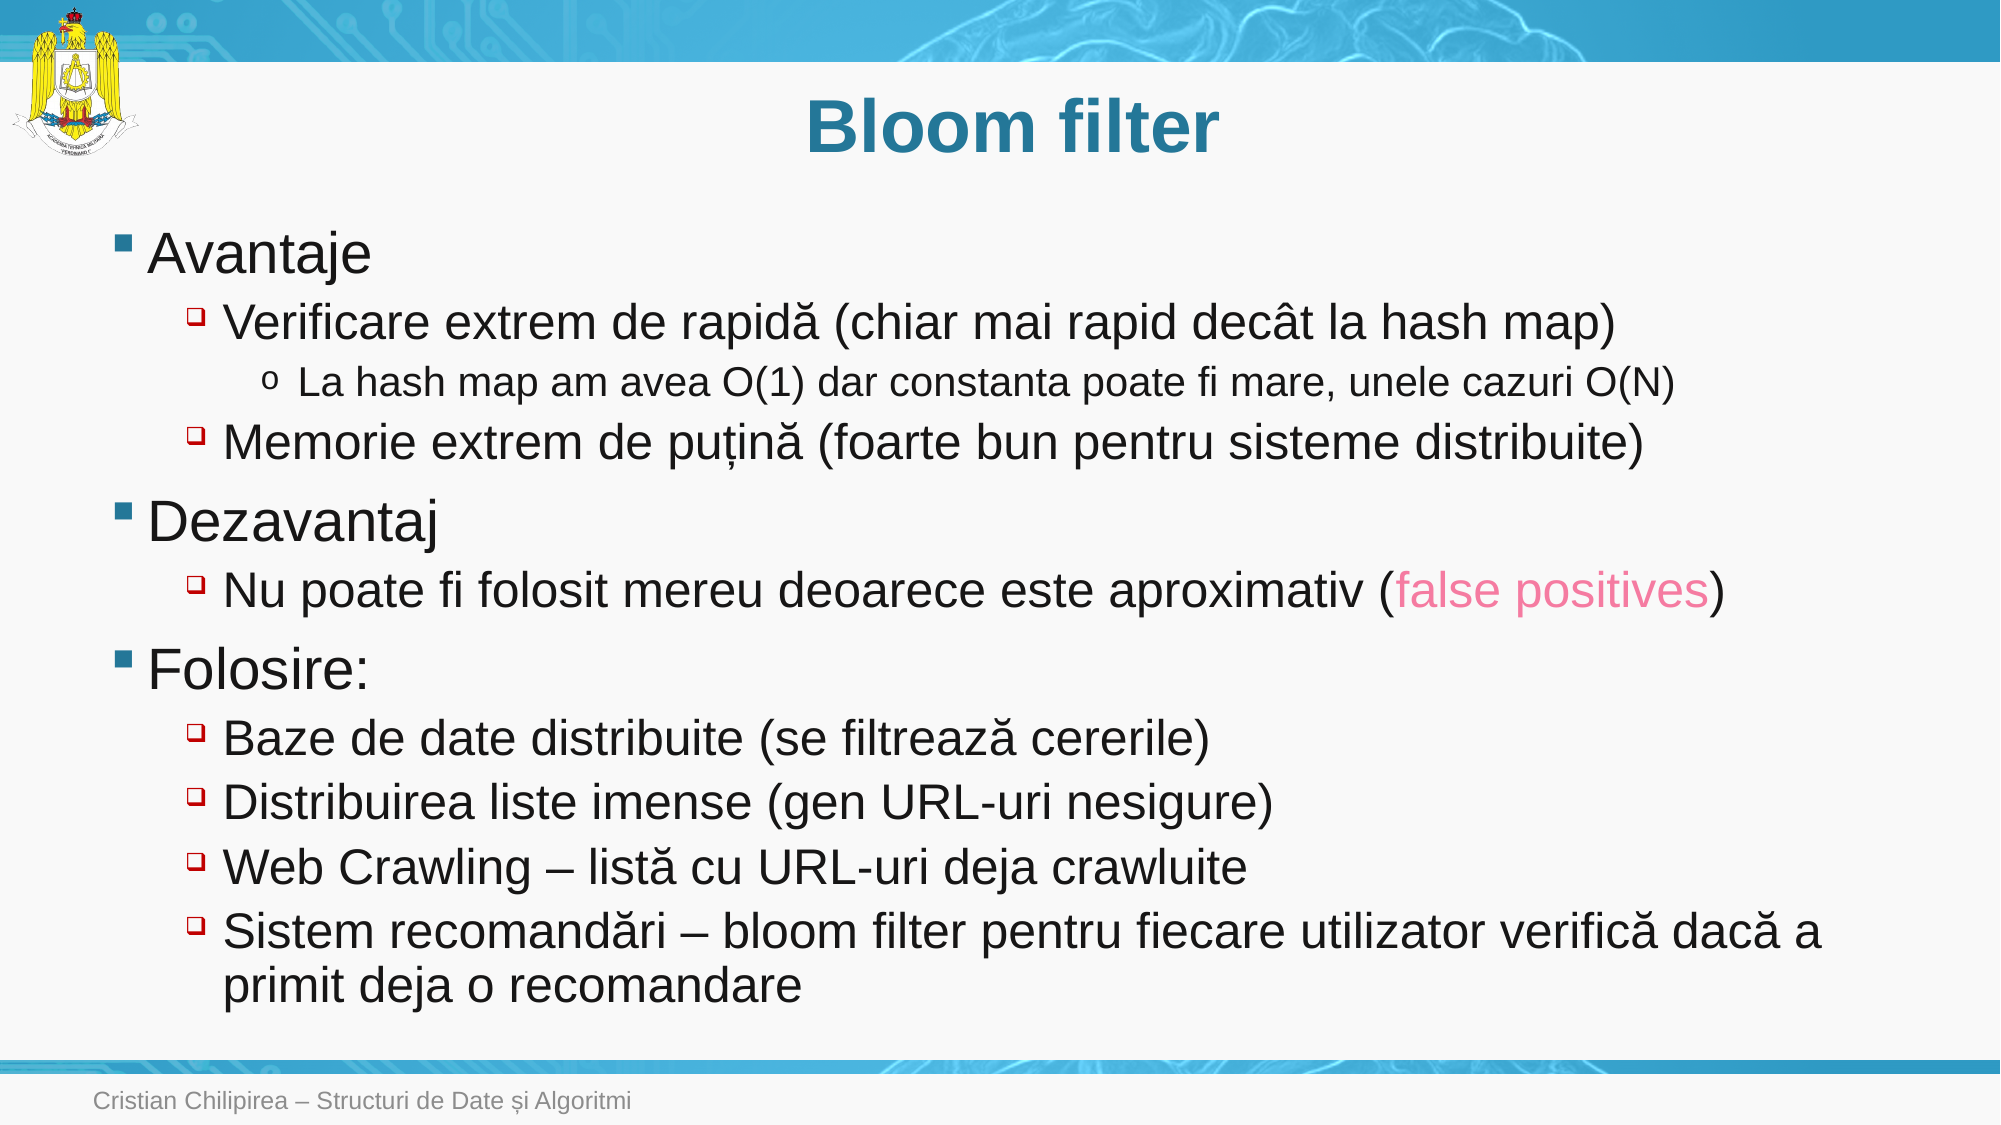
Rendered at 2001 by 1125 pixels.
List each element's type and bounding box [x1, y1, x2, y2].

list [95, 215, 1932, 1038]
picture [0, 1060, 2000, 1074]
footer [77, 1073, 1338, 1125]
picture [0, 0, 2000, 156]
title [150, 76, 1876, 180]
